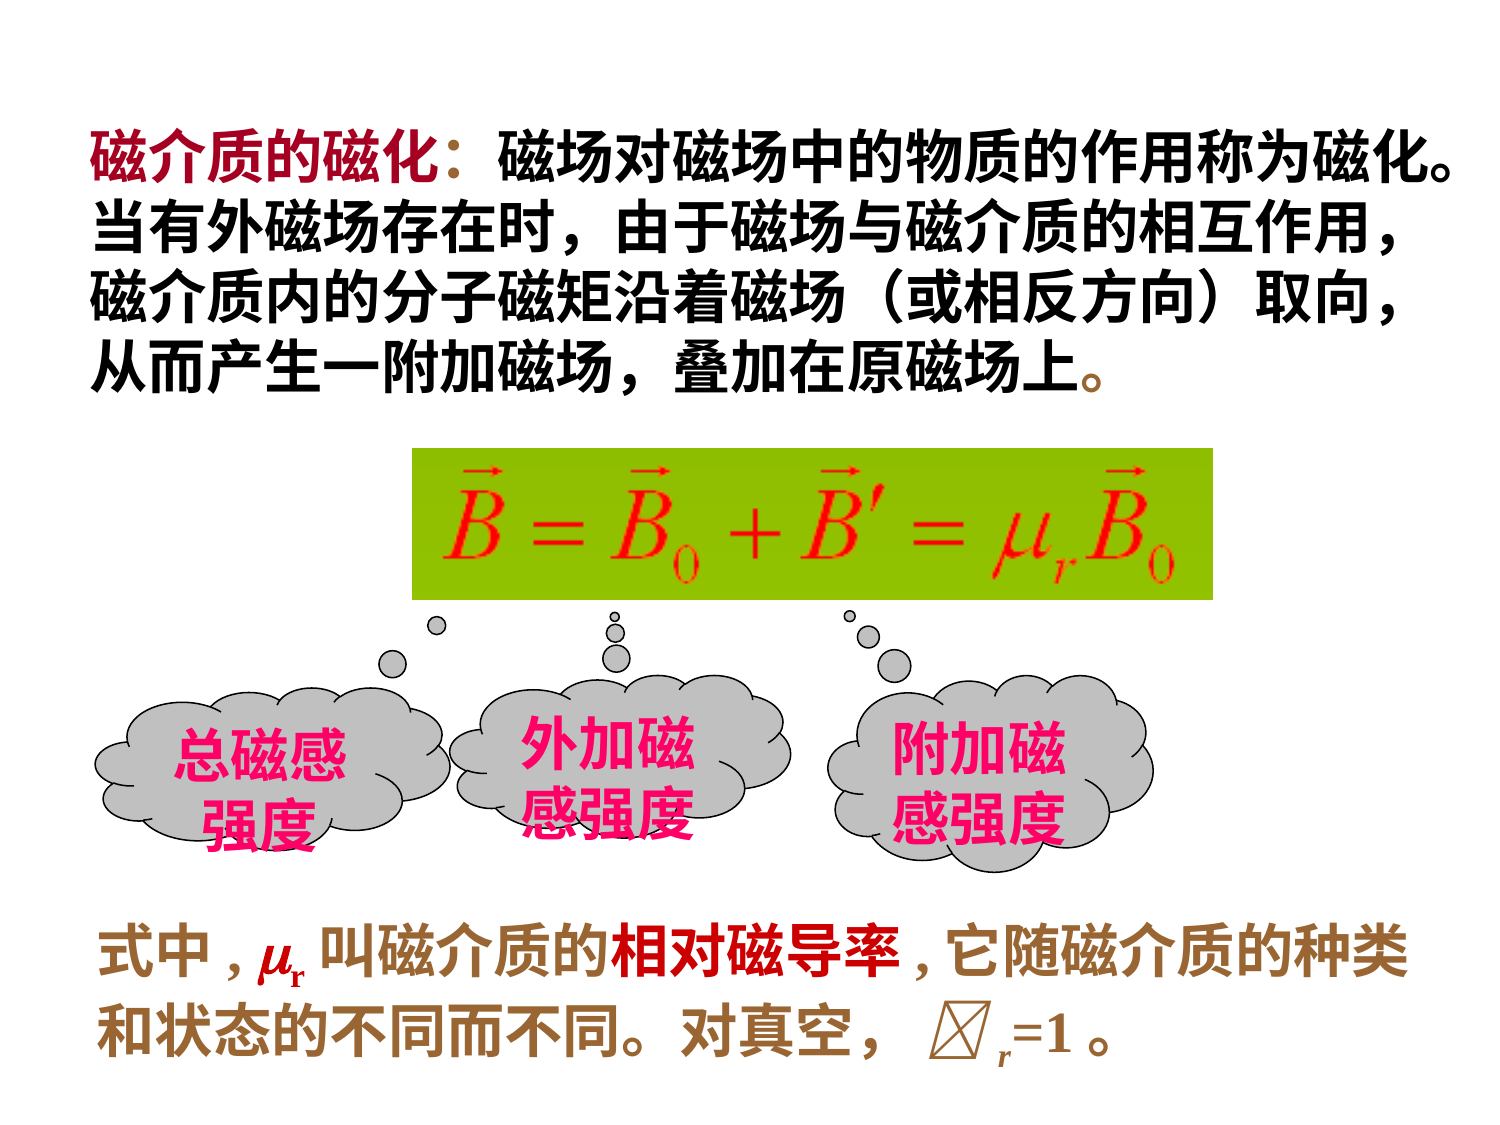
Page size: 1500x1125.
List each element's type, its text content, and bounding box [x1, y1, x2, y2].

text_box 附加磁感强度 [844, 610, 856, 622]
text_box 式中, r叫磁介质的相对磁导率,它随磁介质的种类和状态的不同而不同。对真空， r=1。 [82, 907, 1450, 1082]
text_box 外加磁感强度 [606, 624, 625, 643]
picture [412, 448, 1213, 601]
text_box 附加磁感强度 [827, 675, 1154, 873]
text_box 外加磁感强度 [602, 645, 630, 673]
text_box 附加磁感强度 [878, 649, 911, 683]
text_box 总磁感强度 [378, 650, 407, 678]
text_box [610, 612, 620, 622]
text_box 总磁感强度 [95, 687, 451, 851]
text_box 外加磁感强度 [449, 675, 791, 839]
text_box 附加磁感强度 [857, 626, 880, 648]
text_box 磁介质的磁化：磁场对磁场中的物质的作用称为磁化。当有外磁场存在时，由于磁场与磁介质的相互作用，磁介质内的分子磁矩沿着磁场（或相反方向）取向，从而产生一附加磁场，叠加在原磁场上。 [74, 112, 1445, 408]
text_box 总磁感强度 [427, 616, 446, 635]
